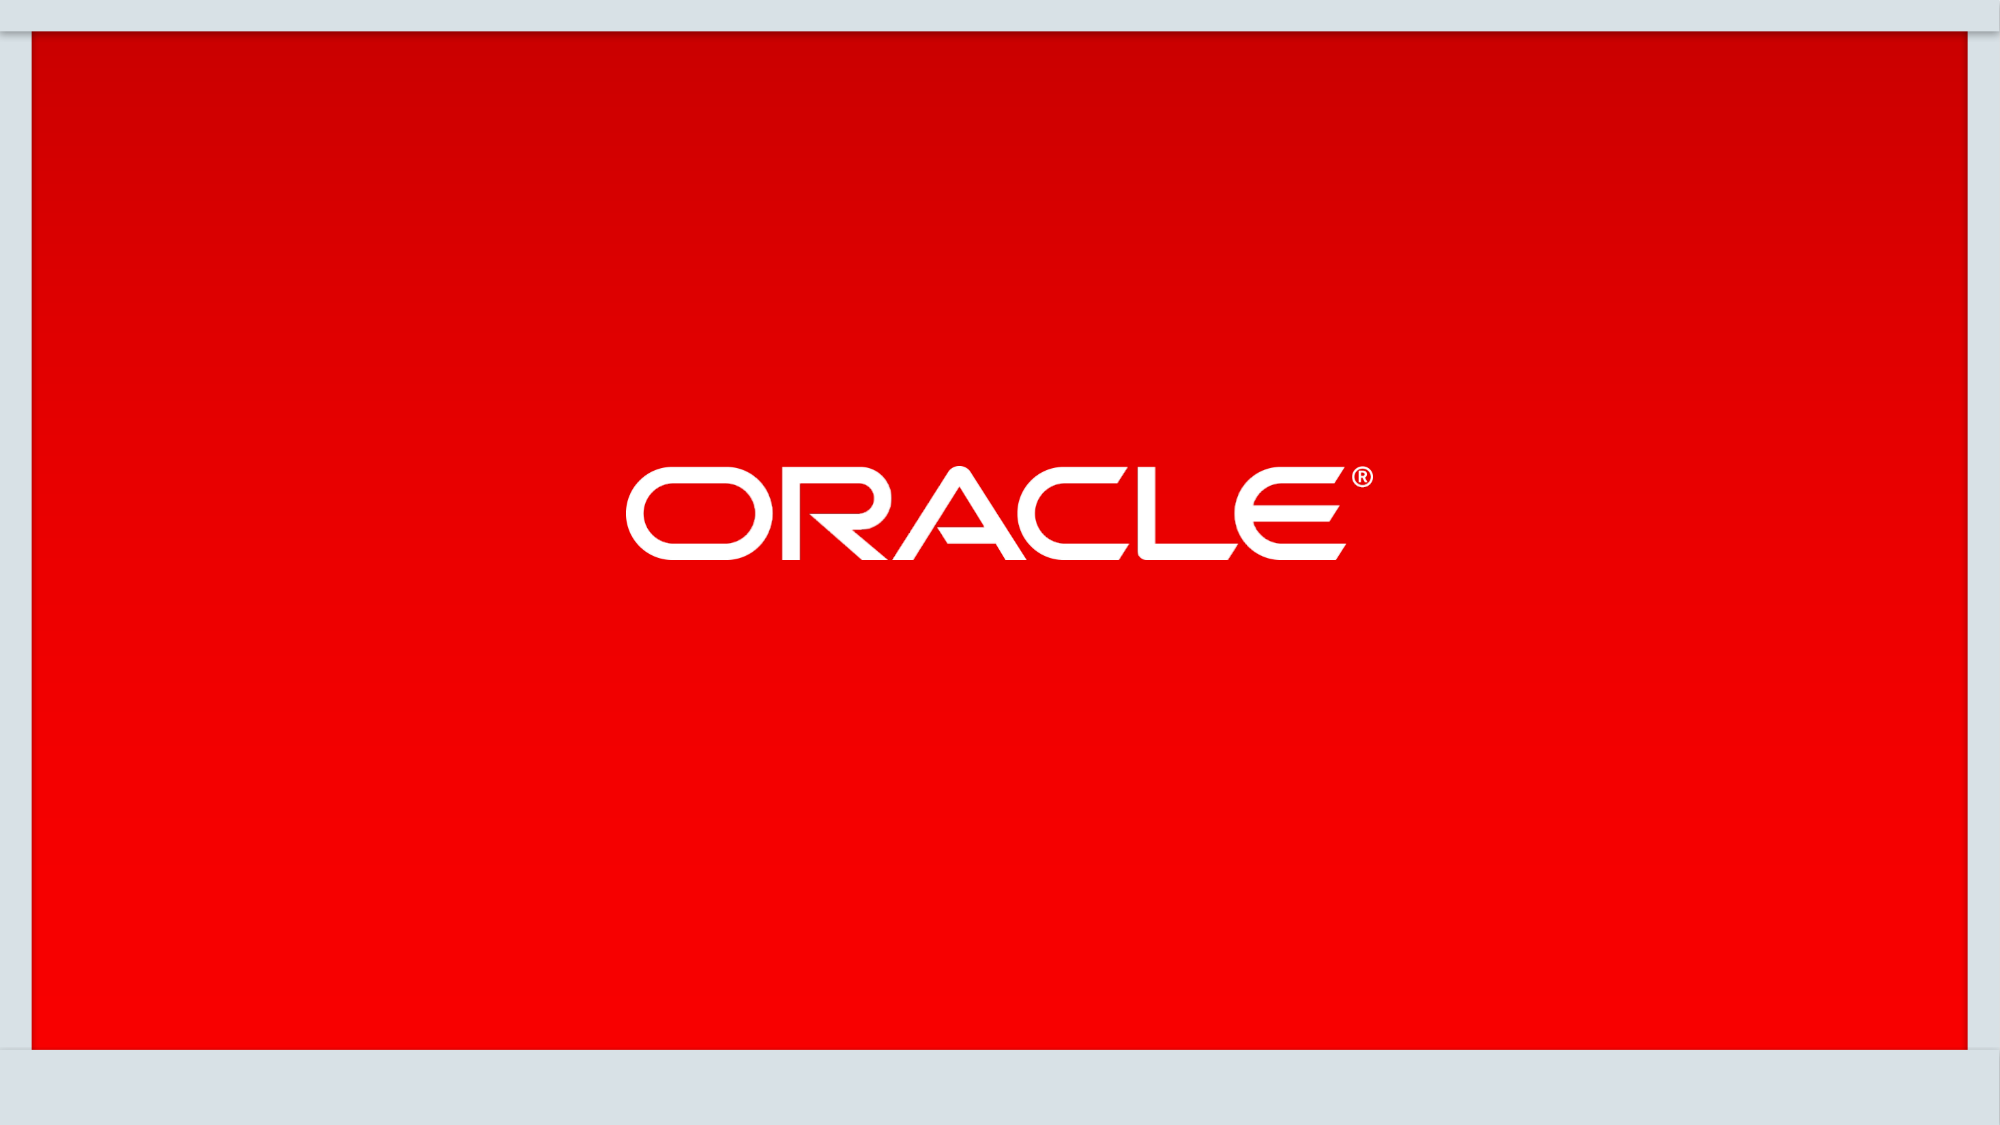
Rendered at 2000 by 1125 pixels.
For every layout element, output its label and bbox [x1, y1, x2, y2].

picture [32, 32, 1967, 1049]
